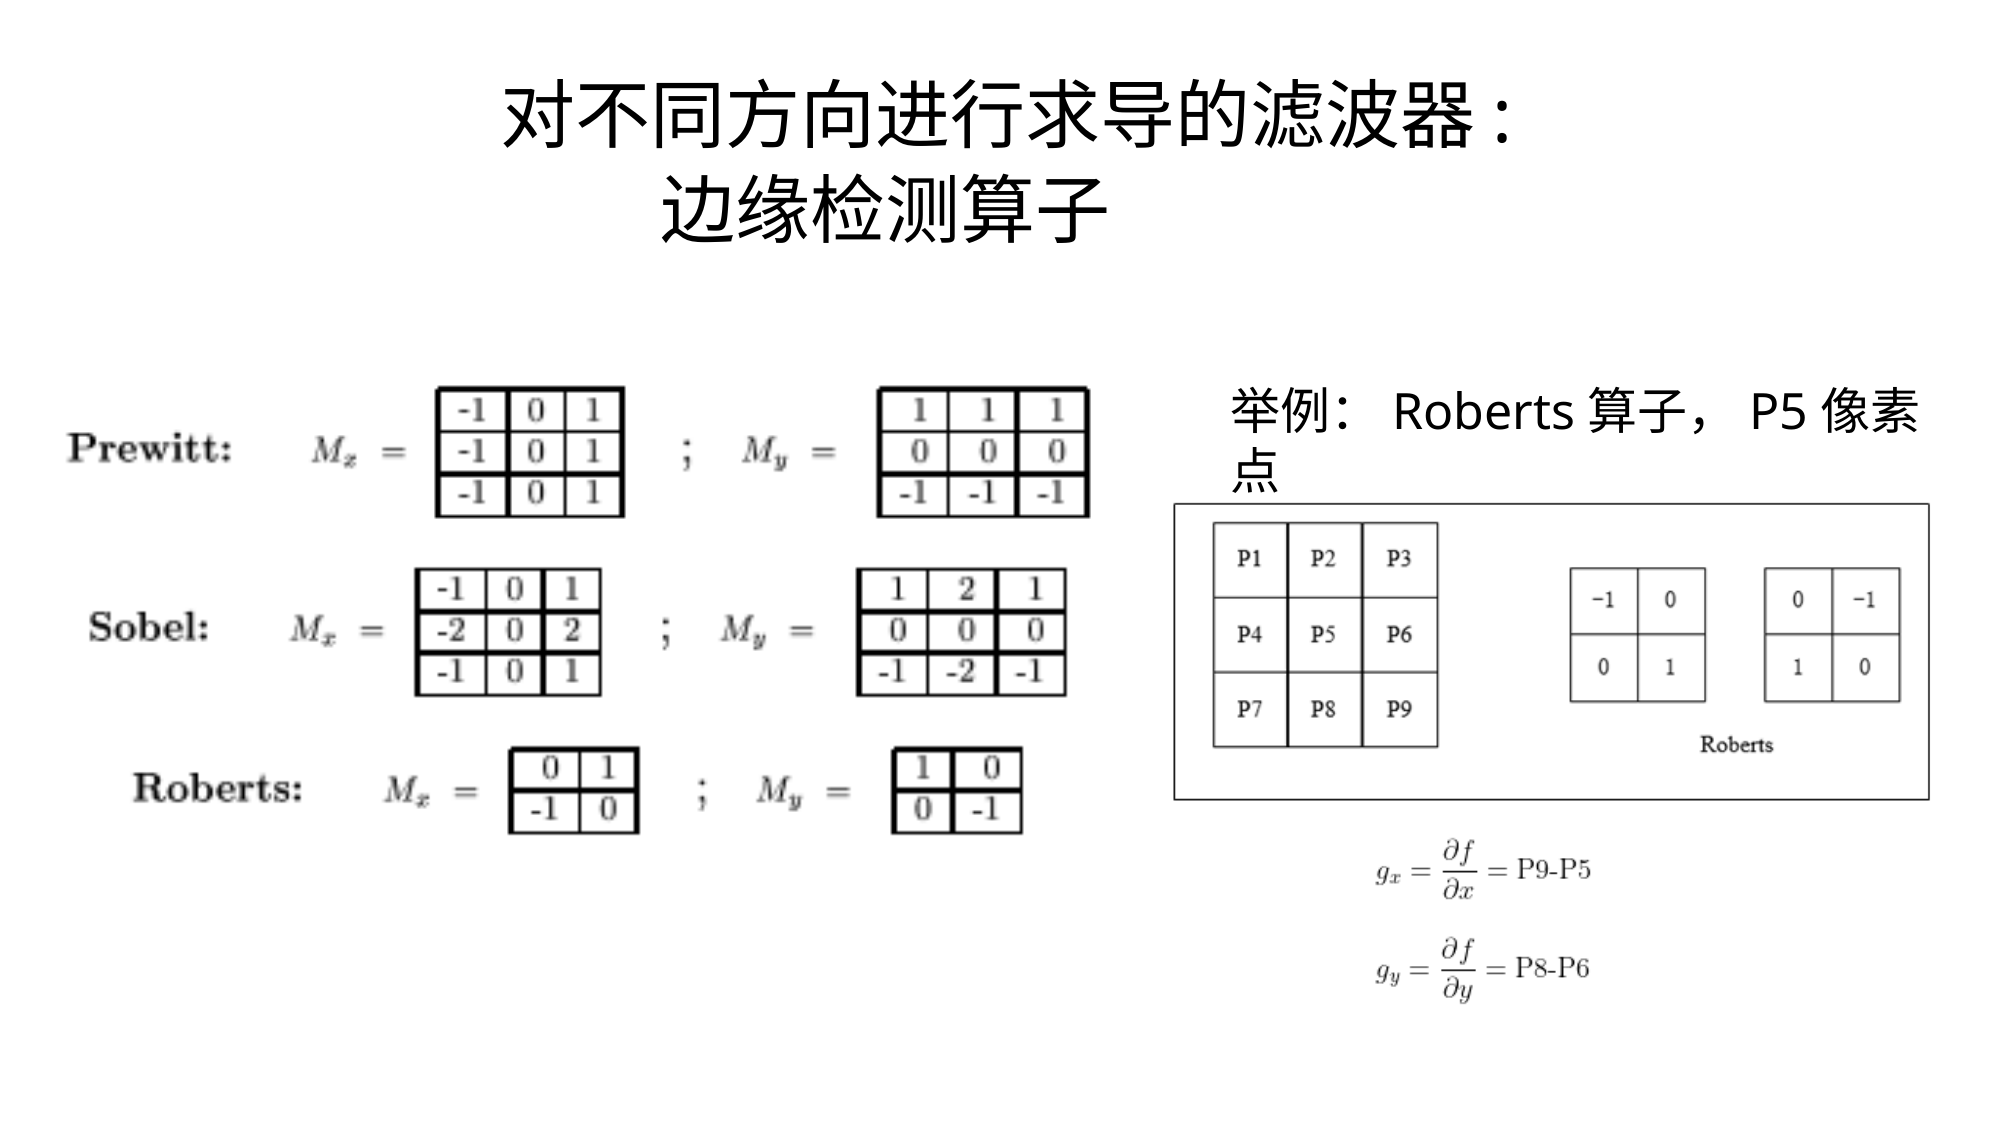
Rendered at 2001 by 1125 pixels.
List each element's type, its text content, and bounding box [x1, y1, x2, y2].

text_box 边缘检测算子 [645, 154, 1828, 260]
text_box 举例：Roberts算子，P5像素点 [1215, 372, 1941, 494]
text_box 对不同方向进行求导的滤波器: [485, 59, 1667, 165]
picture [9, 311, 1941, 1013]
